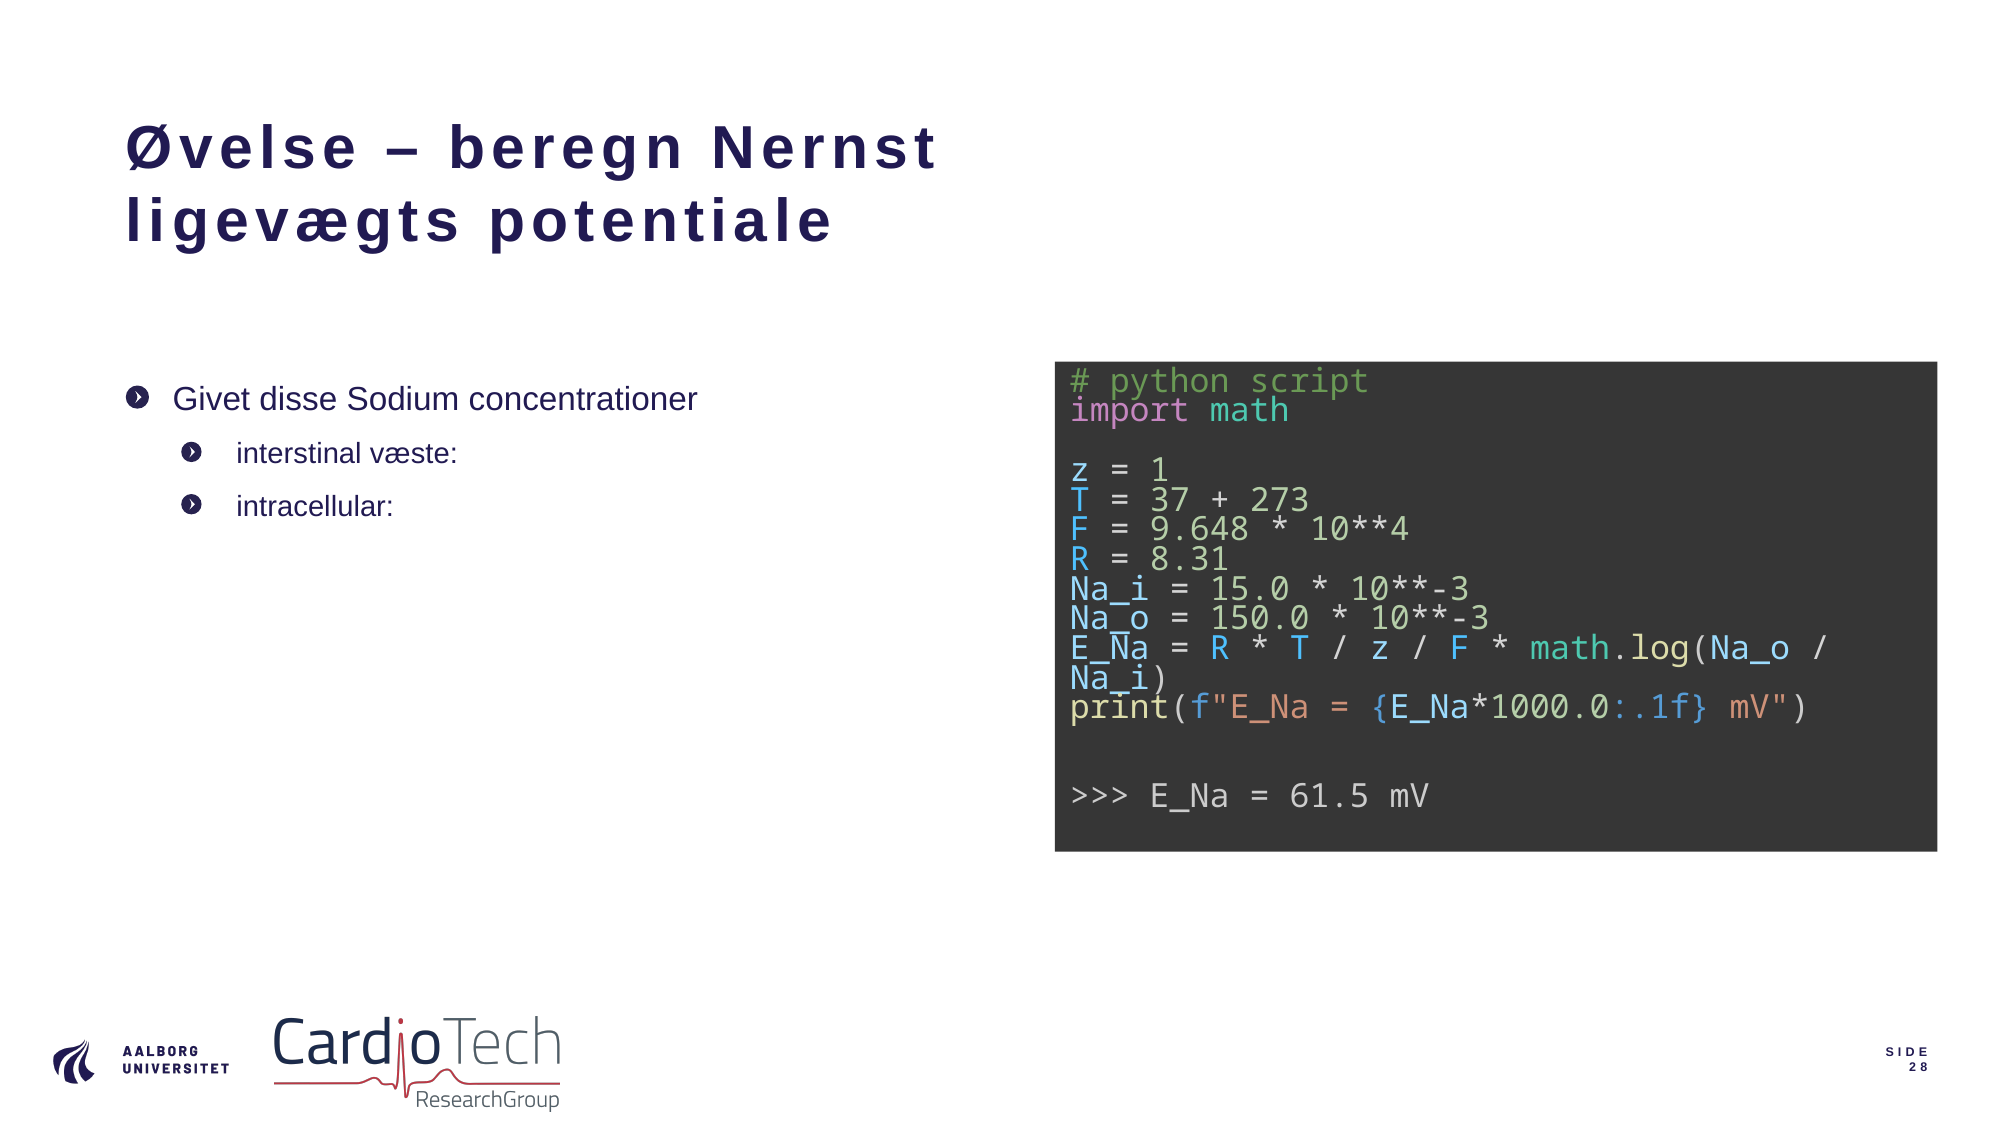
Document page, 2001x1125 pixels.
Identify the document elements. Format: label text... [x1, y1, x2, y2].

picture [274, 1016, 560, 1112]
picture [53, 1039, 229, 1084]
title Øvelse – beregn Nernst ligevægts potentiale [125, 107, 971, 339]
text_box # python script import math z = 1 T = 37 + 273 F = 9.648 * 10**4 R = 8.31 Na_i = 15.0 * 10**-3 Na_o = 150.0 * 10**-3 E_Na = R * T / z / F * math.log(Na_o / Na_i) print(f"E_Na = {E_Na*1000.0:.1f} mV") >>> E_Na = 61.5 mV [1054, 361, 1938, 852]
